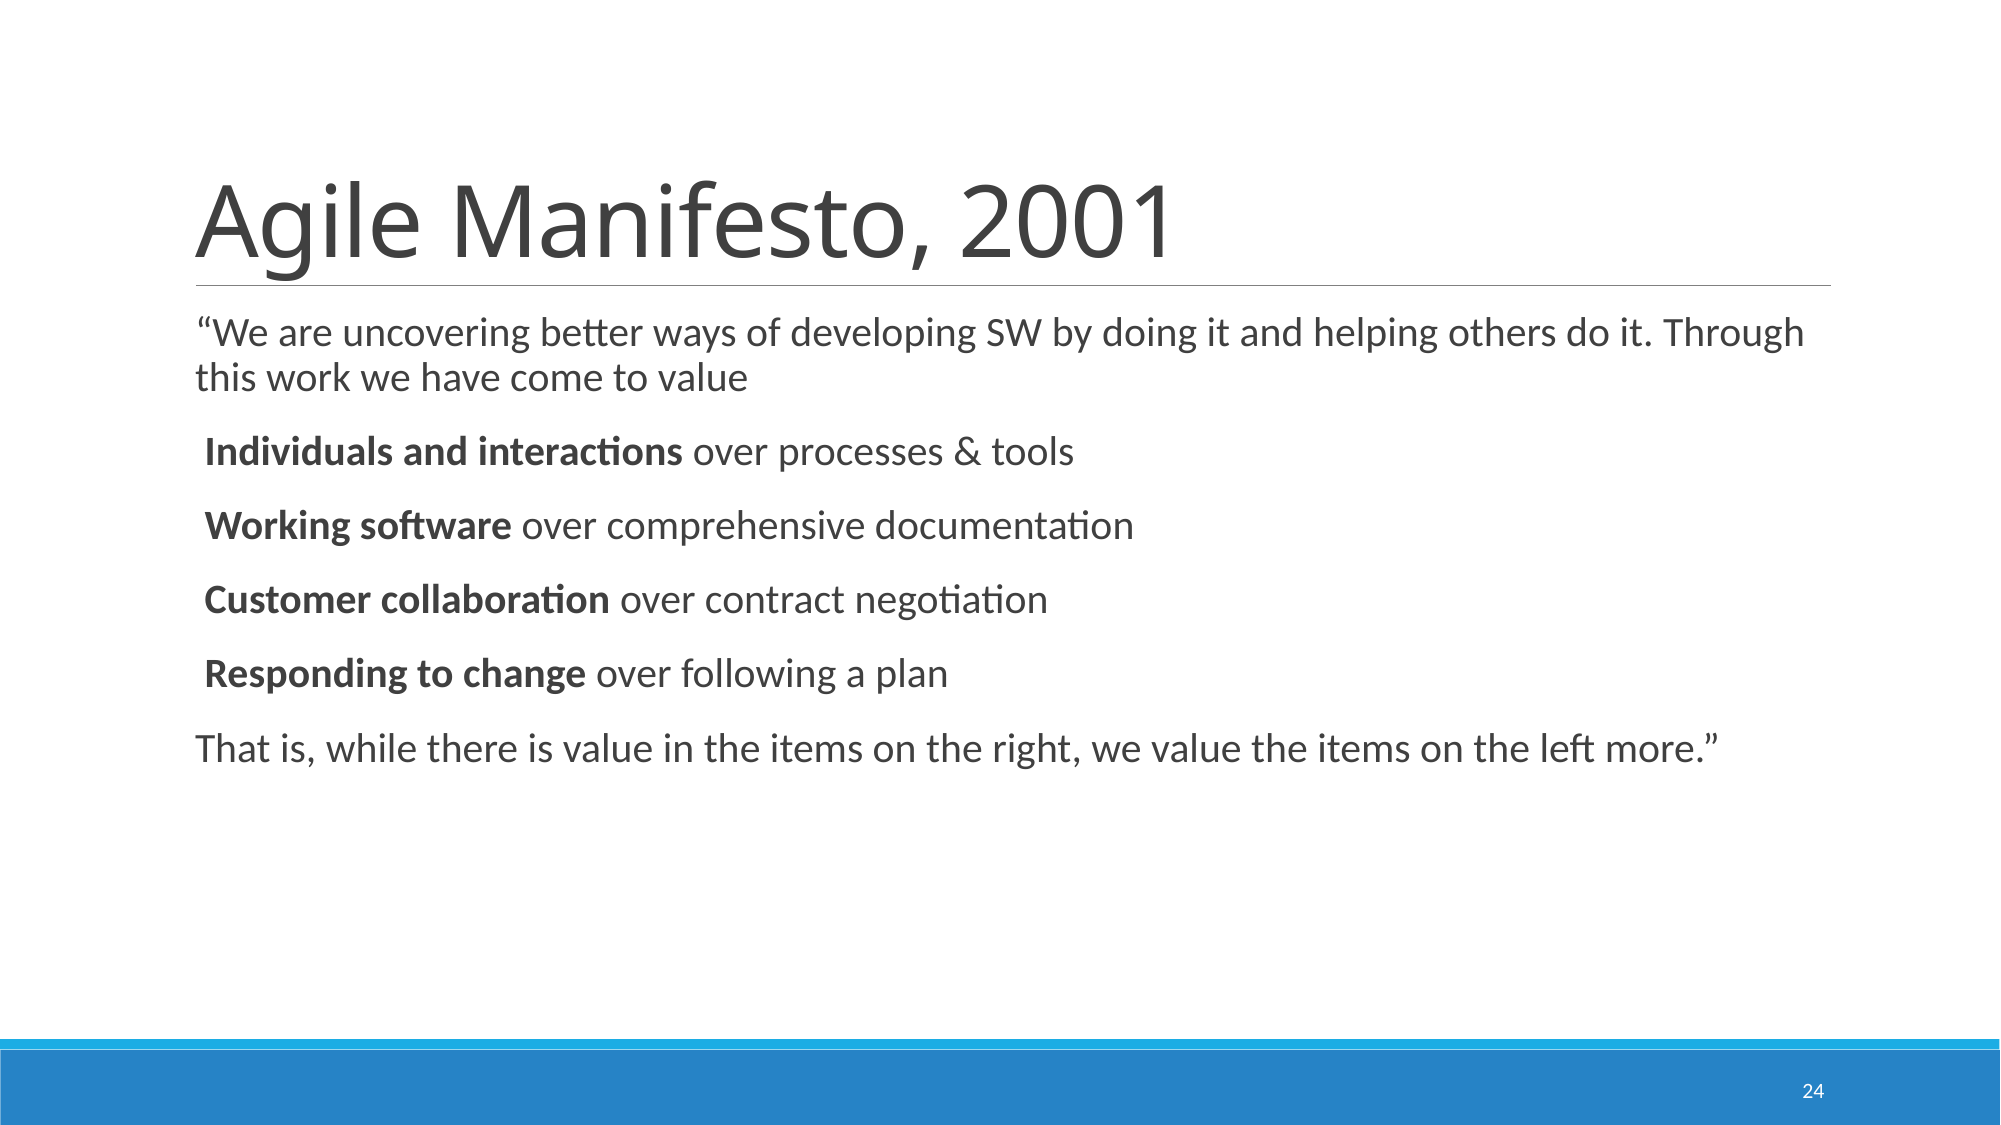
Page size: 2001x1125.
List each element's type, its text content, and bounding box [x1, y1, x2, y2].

list “We are uncovering better ways of developing SW by doing it and helping others do it. Through this work we have come to value Individuals and interactions over processes & tools Working software over comprehensive documentation Customer collaboration over contract negotiation Responding to change over following a plan That is, while there is value in the items on the right, we value the items on the left more.” [180, 302, 1830, 963]
slide_number 24 [1624, 1059, 1840, 1120]
title Agile Manifesto, 2001 [180, 47, 1830, 285]
